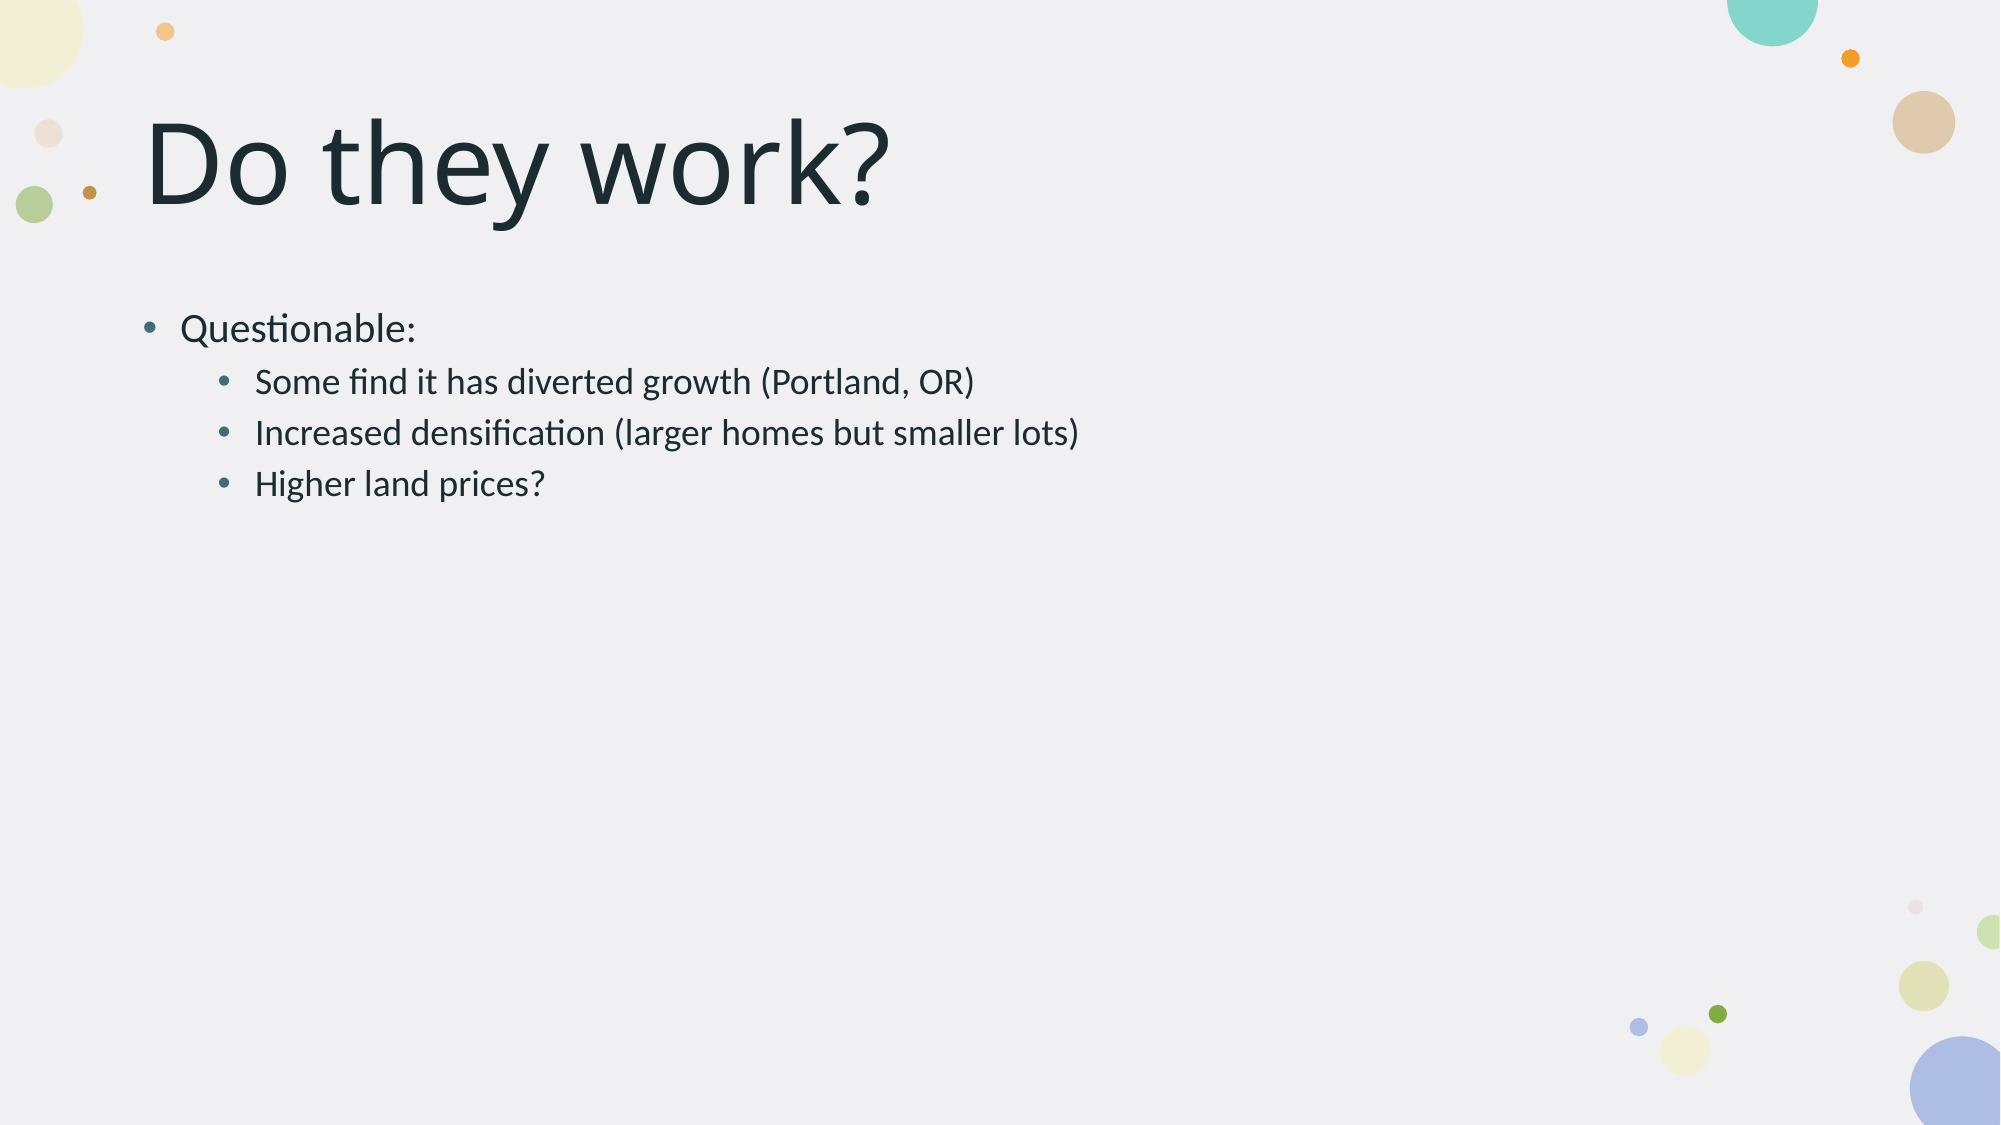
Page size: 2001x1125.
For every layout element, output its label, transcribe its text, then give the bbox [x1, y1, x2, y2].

title Do they work? [127, 59, 1877, 278]
list Questionable: Some find it has diverted growth (Portland, OR) Increased densification (larger homes but smaller lots) Higher land prices? [127, 299, 1877, 1014]
